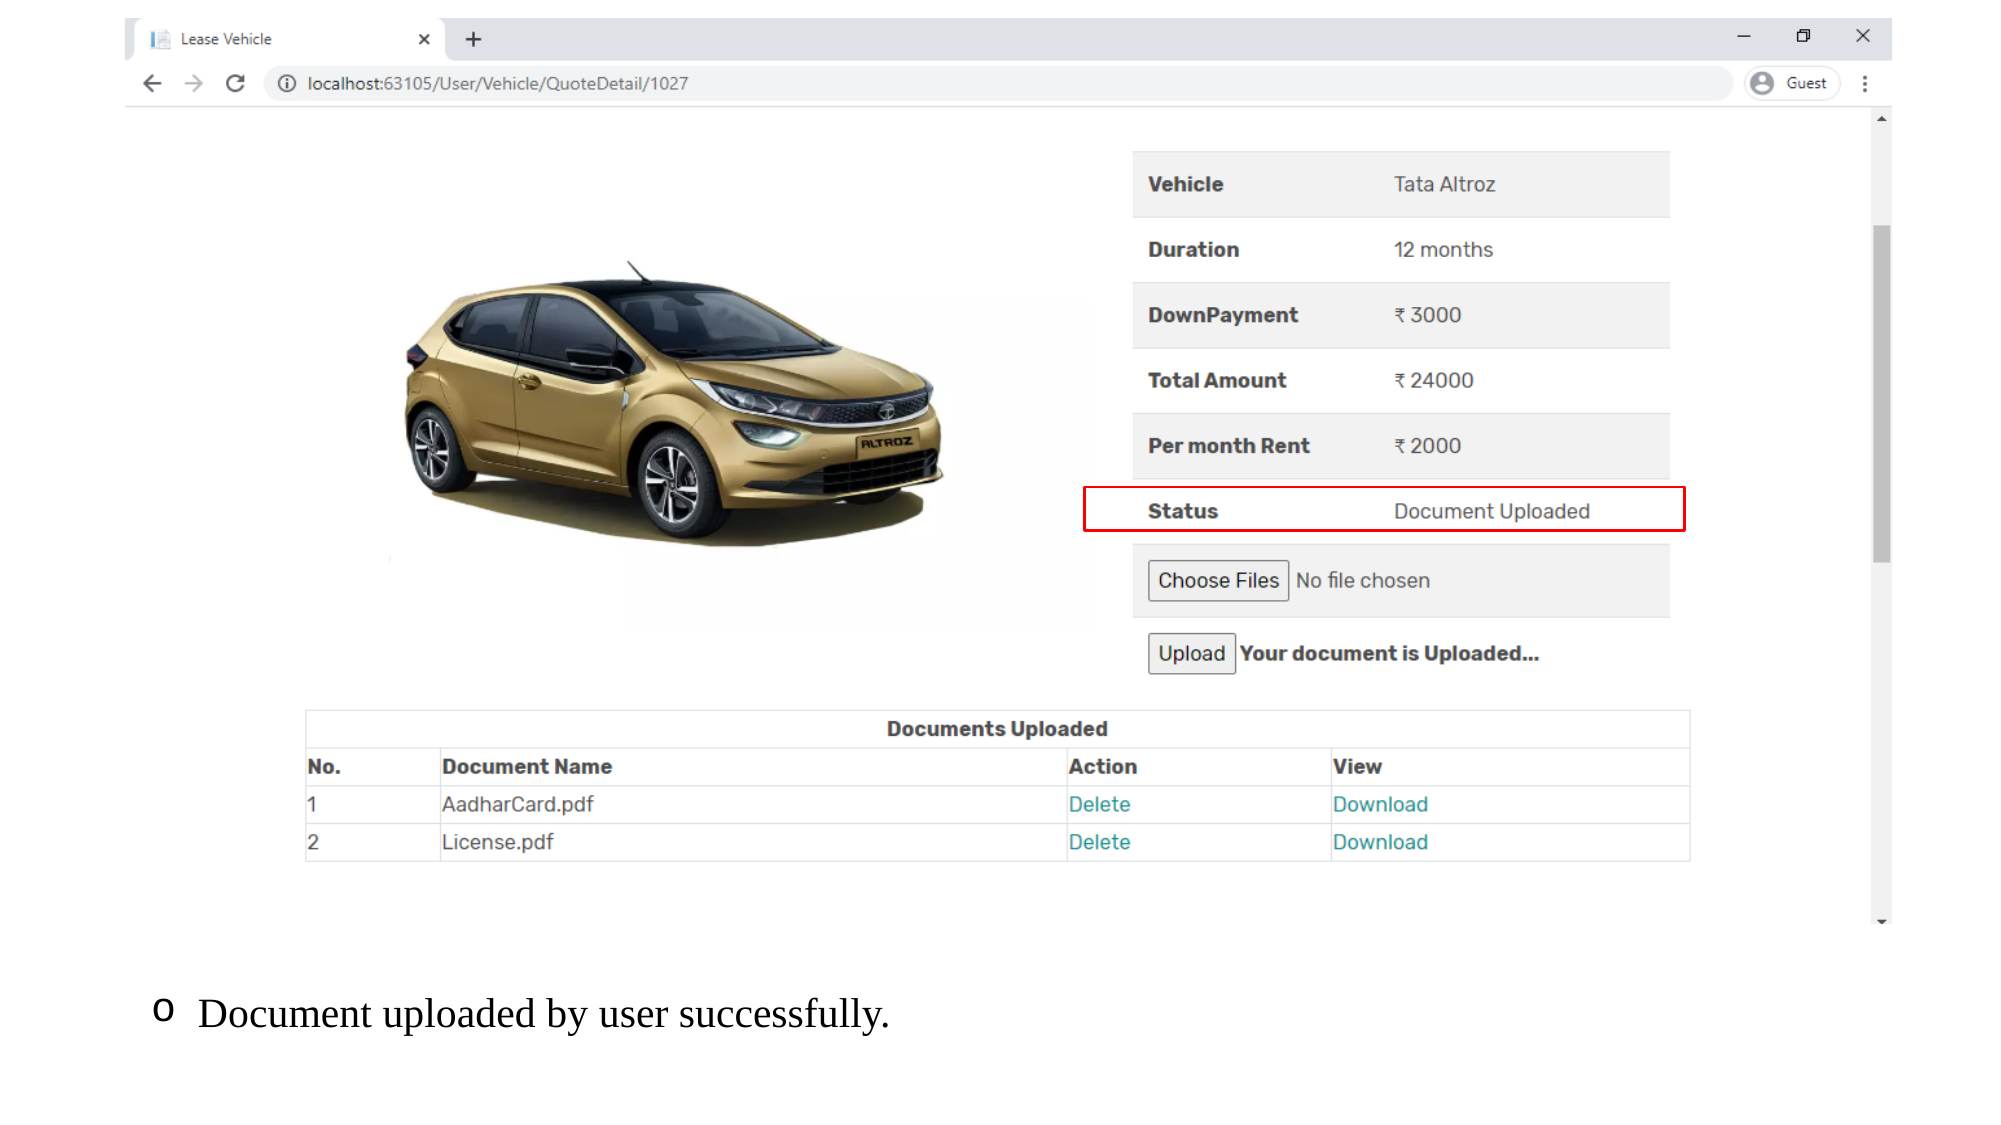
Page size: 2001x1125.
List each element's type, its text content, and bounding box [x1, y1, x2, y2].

text_box Document uploaded by user successfully. [136, 978, 1870, 1044]
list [124, 18, 1893, 924]
